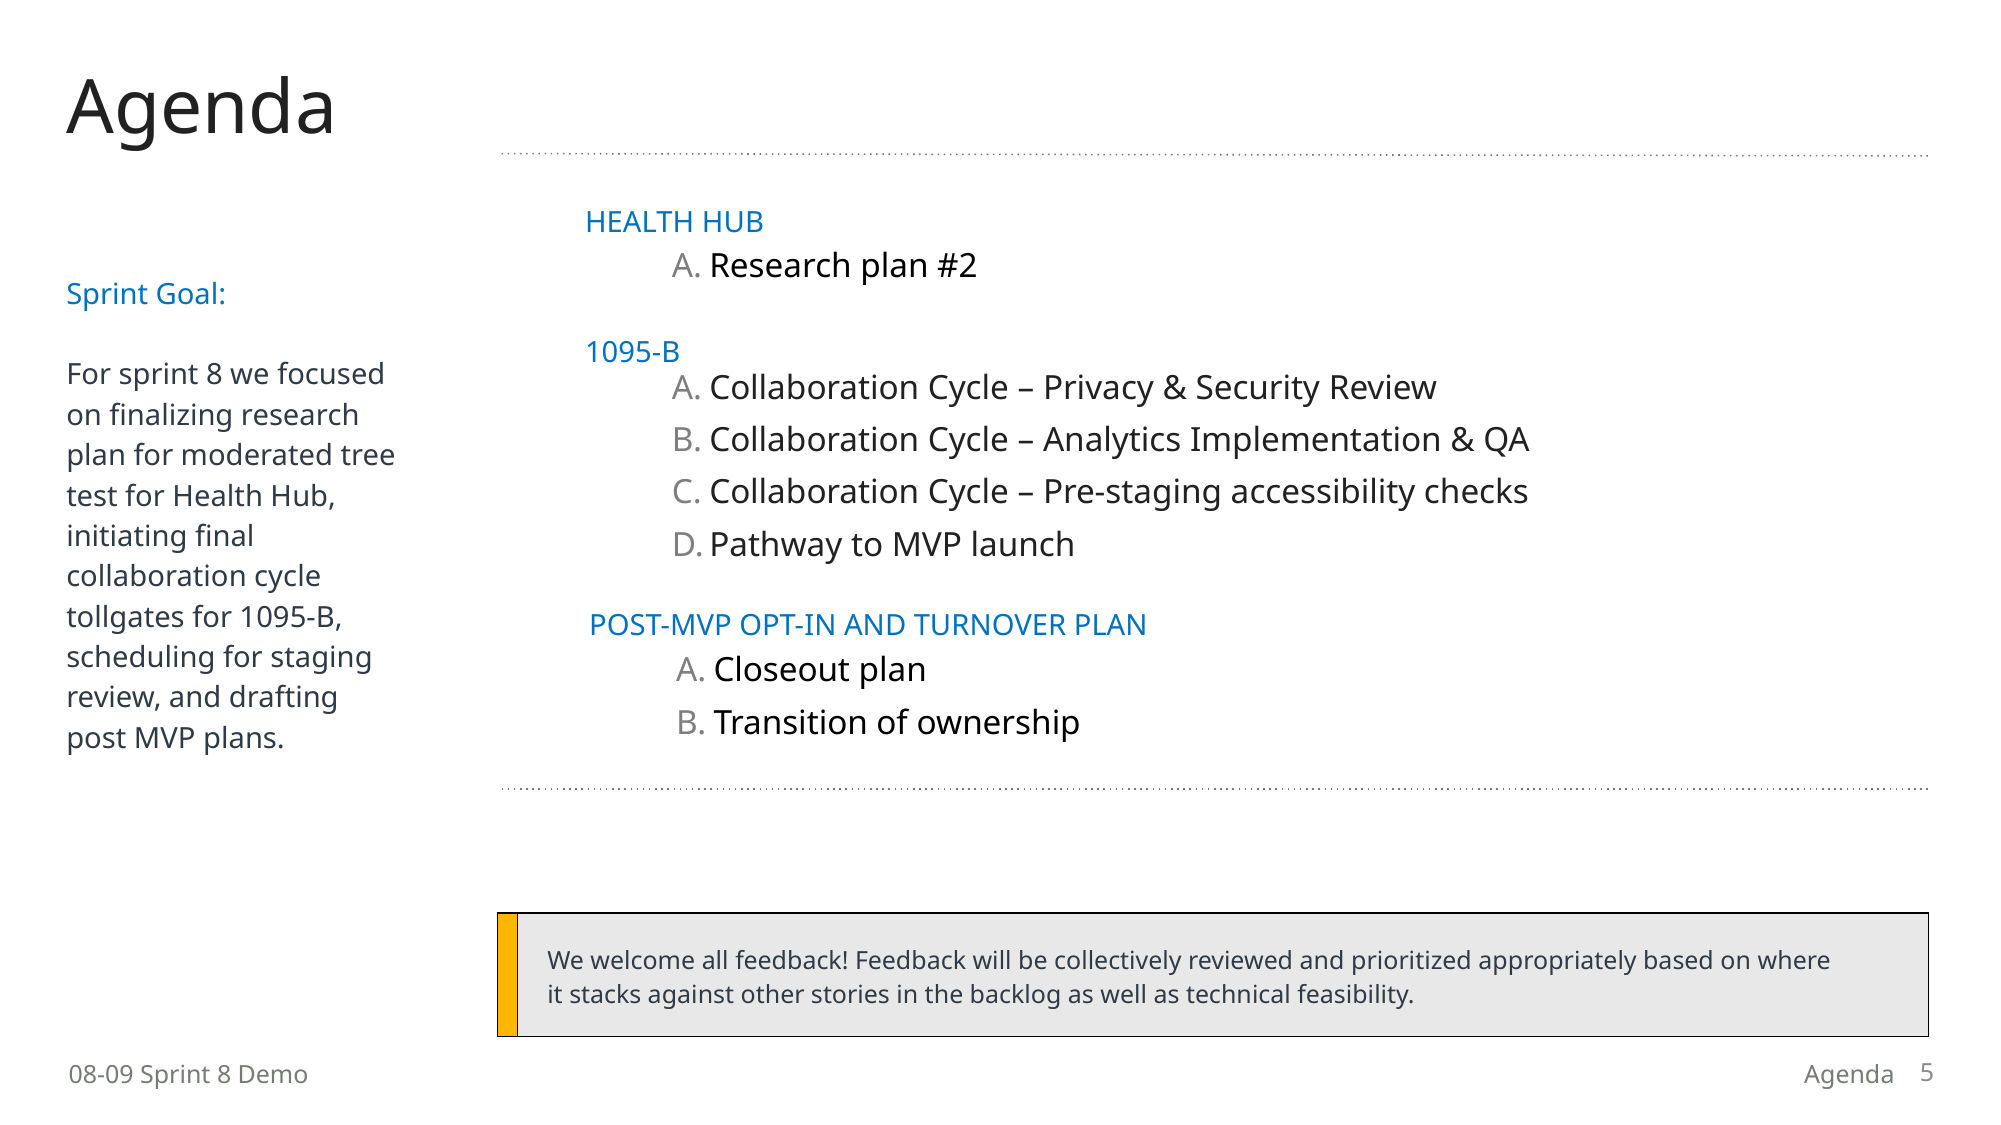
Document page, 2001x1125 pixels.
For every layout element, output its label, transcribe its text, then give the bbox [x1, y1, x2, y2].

text_box Agenda [1462, 1051, 1910, 1097]
table_header [498, 914, 517, 1036]
text_box HEALTH HUB [585, 193, 1377, 255]
title Agenda [51, 61, 1121, 184]
text_box POST-MVP OPT-IN AND TURNOVER PLAN [589, 598, 1381, 659]
text_box Closeout plan Transition of ownership [676, 648, 1696, 742]
text_box Research plan #2 [671, 243, 1692, 284]
text_box Collaboration Cycle – Privacy & Security Review Collaboration Cycle – Analytics Implementation & QA Collaboration Cycle – Pre-staging accessibility checks Pathway to MVP launch [671, 365, 1692, 564]
table_header We welcome all feedback! Feedback will be collectively reviewed and prioritized appropriately based on where it stacks against other stories in the backlog as well as technical feasibility. [518, 914, 1928, 1036]
text_box 08-09 Sprint 8 Demo [68, 1051, 516, 1097]
text_box 1095-B [585, 323, 1377, 385]
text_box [501, 153, 1929, 157]
text_box Sprint Goal: For sprint 8 we focused on finalizing research plan for moderated tree test for Health Hub, initiating final collaboration cycle tollgates for 1095-B, scheduling for staging review, and drafting post MVP plans. [51, 262, 422, 849]
slide_number 5 [1882, 1043, 1949, 1104]
